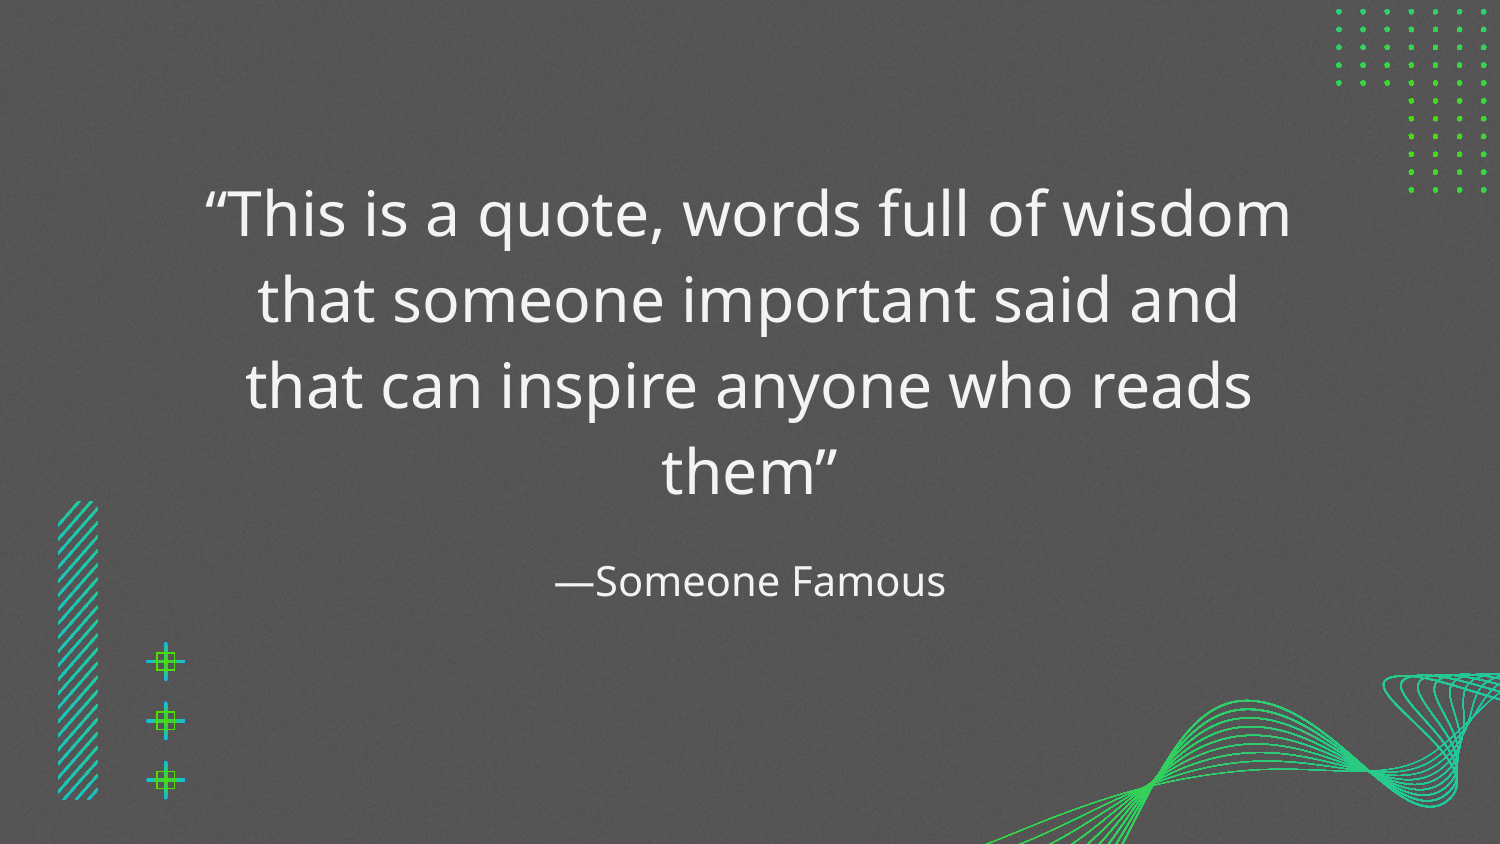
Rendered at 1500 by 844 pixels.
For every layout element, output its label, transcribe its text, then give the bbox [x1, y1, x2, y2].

text_box [1481, 133, 1487, 140]
text_box [1384, 26, 1390, 33]
text_box [1481, 26, 1487, 33]
text_box [1408, 133, 1414, 140]
text_box [1457, 133, 1463, 140]
subtitle “This is a quote, words full of wisdom that someone important said and that can inspire anyone who reads them” [181, 216, 1319, 522]
title —Someone Famous [191, 540, 1319, 628]
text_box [58, 501, 186, 800]
text_box [1360, 26, 1366, 33]
text_box [1408, 26, 1414, 33]
text_box [1336, 26, 1342, 33]
text_box [986, 673, 1500, 844]
text_box [1457, 26, 1463, 33]
